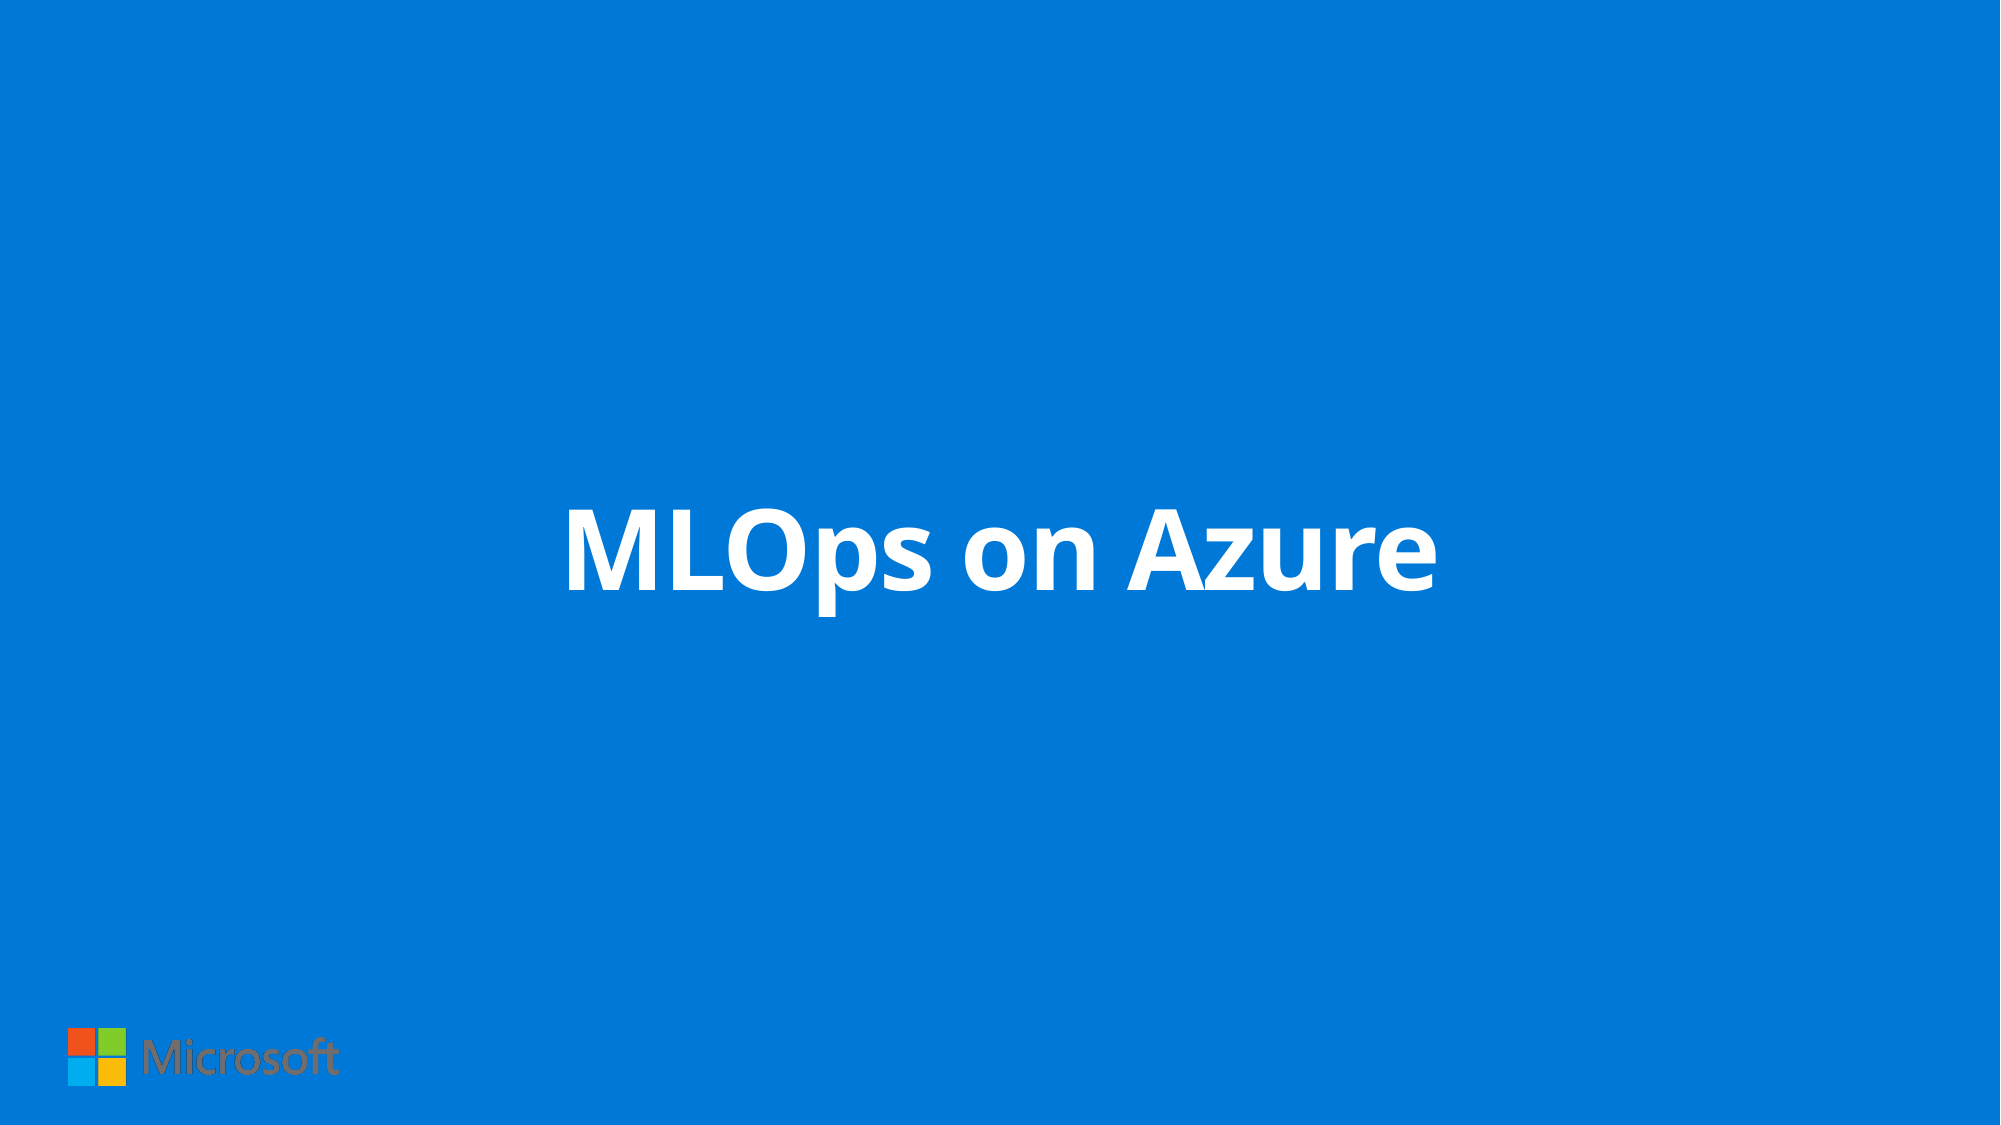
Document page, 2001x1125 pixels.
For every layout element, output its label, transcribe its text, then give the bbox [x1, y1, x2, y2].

title MLOps on Azure [315, 458, 1685, 649]
picture [68, 1028, 339, 1086]
